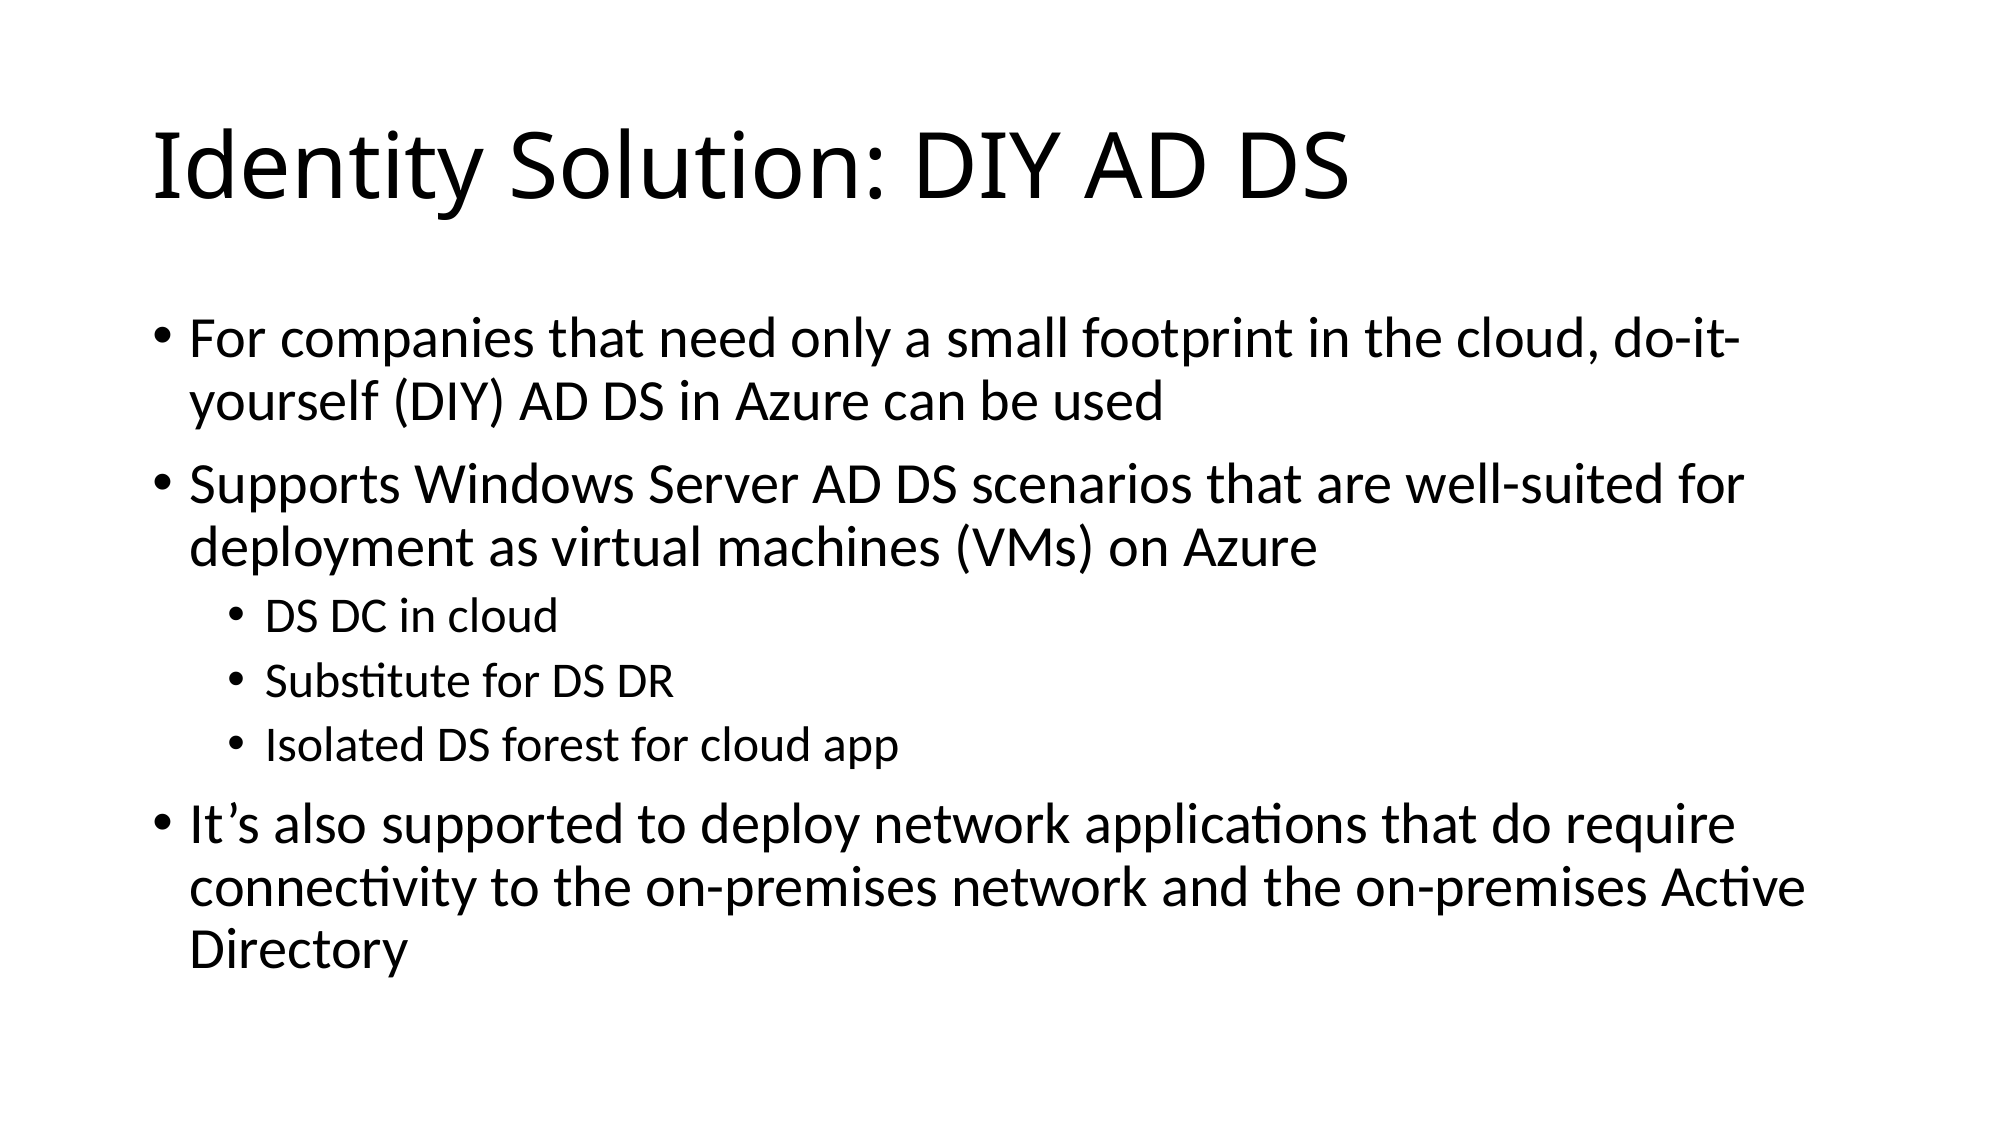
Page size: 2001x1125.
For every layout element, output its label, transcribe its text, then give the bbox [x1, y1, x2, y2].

title Identity Solution: DIY AD DS [137, 59, 1863, 278]
list For companies that need only a small footprint in the cloud, do-it-yourself (DIY) AD DS in Azure can be used Supports Windows Server AD DS scenarios that are well-suited for deployment as virtual machines (VMs) on Azure DS DC in cloud Substitute for DS DR Isolated DS forest for cloud app It’s also supported to deploy network applications that do require connectivity to the on-premises network and the on-premises Active Directory [137, 299, 1863, 1014]
